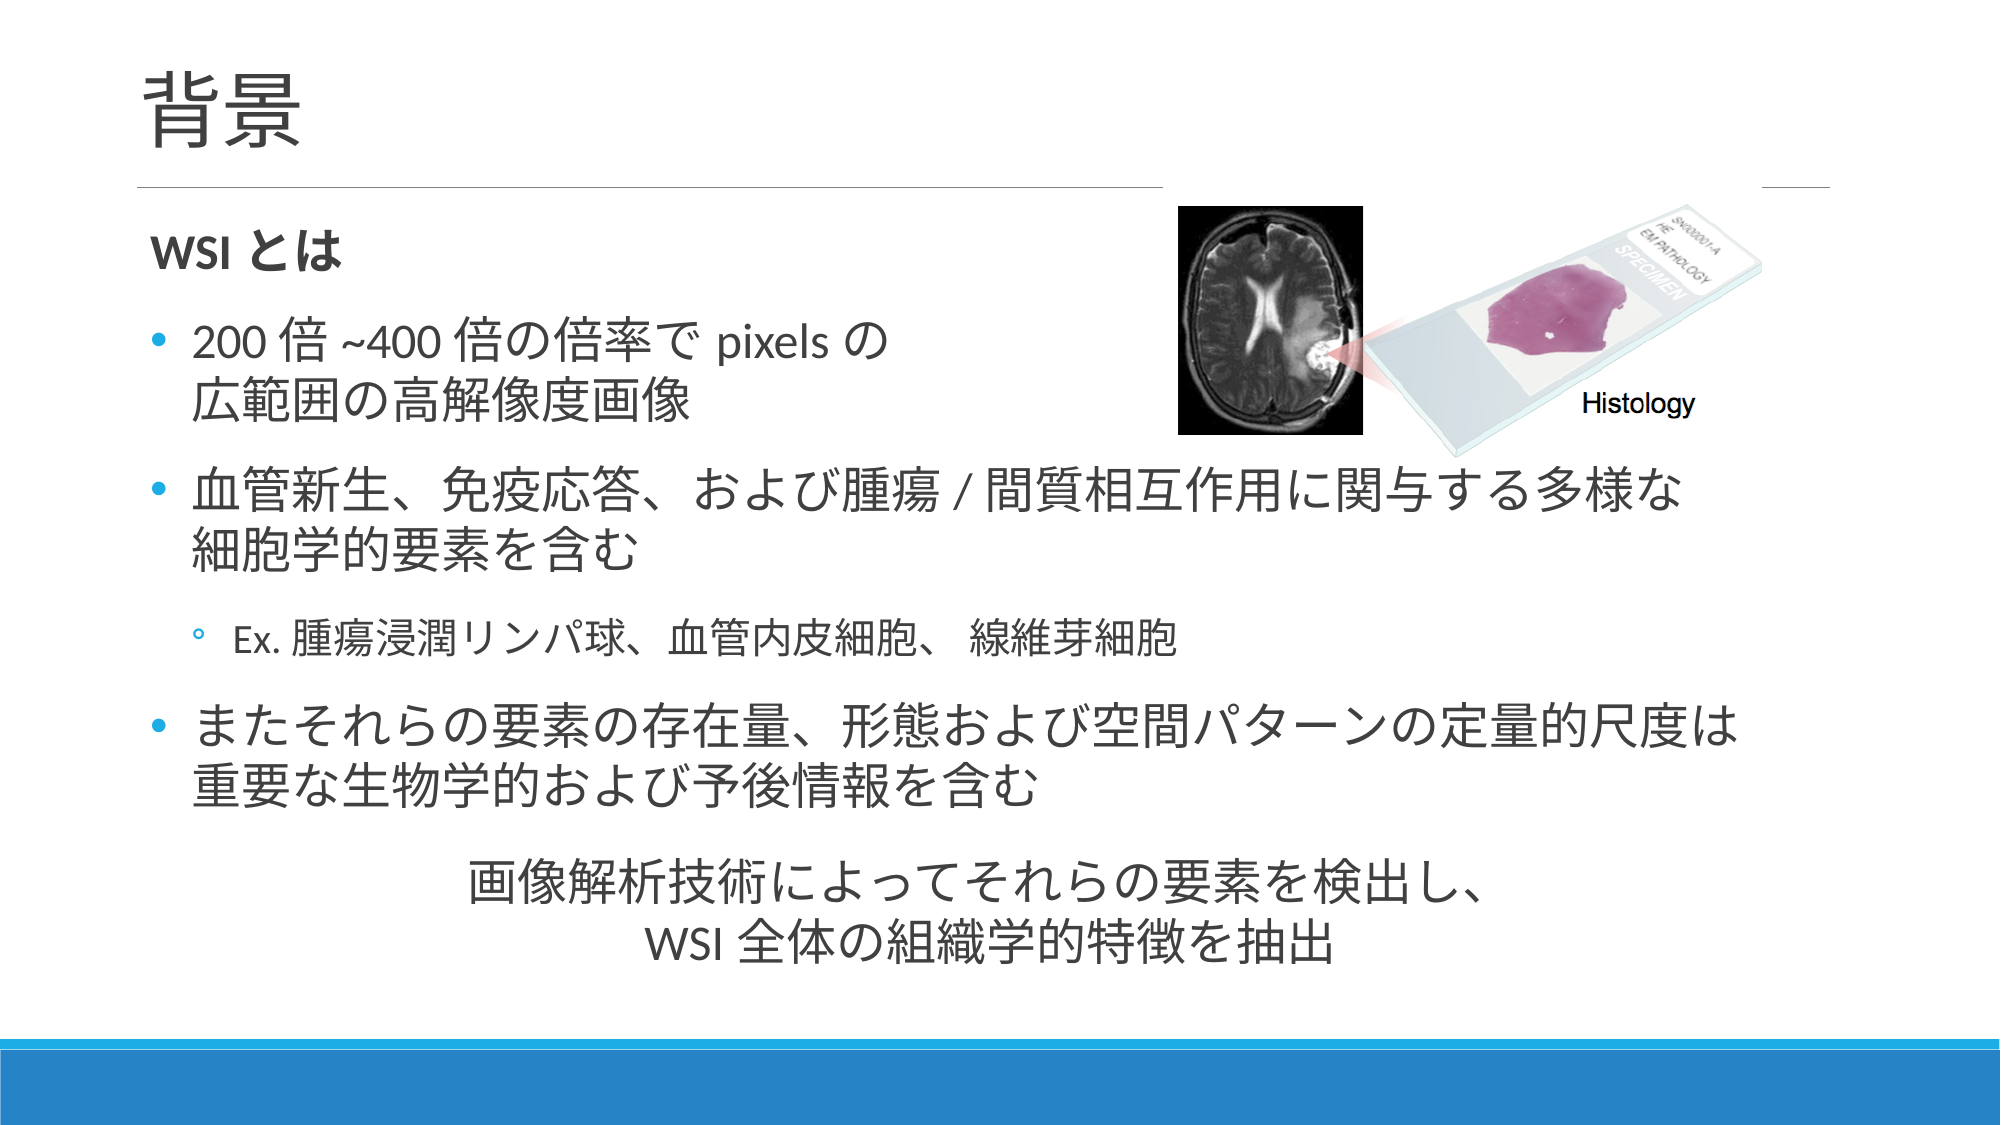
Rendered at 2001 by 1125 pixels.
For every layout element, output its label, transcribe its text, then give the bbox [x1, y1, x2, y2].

picture [1162, 184, 1762, 459]
text_box 画像解析技術によってそれらの要素を検出し、 WSI全体の組織学的特徴を抽出 [453, 843, 1528, 978]
title 背景 [124, 46, 1840, 167]
